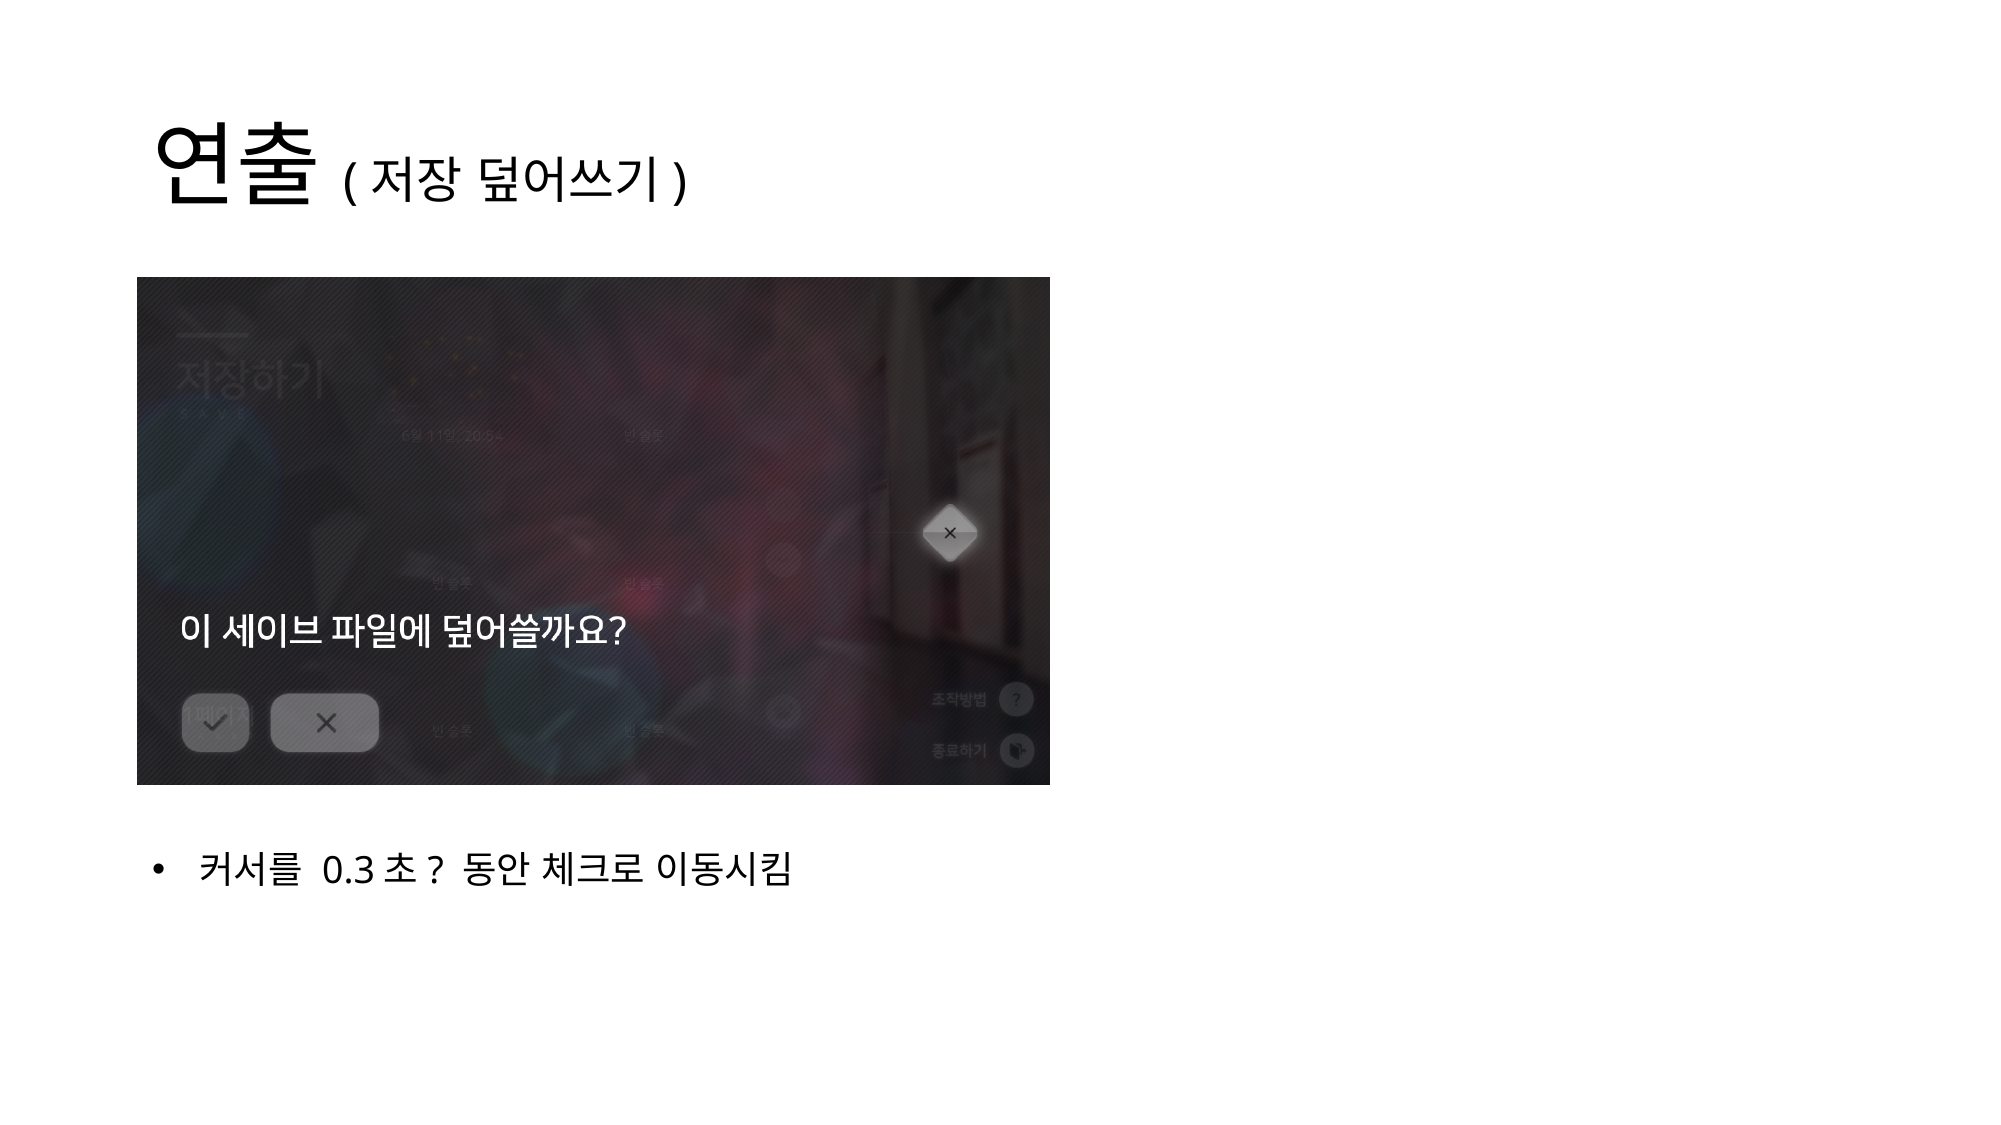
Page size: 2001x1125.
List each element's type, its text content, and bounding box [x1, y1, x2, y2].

title 연출(저장 덮어쓰기) [137, 59, 1863, 278]
picture [137, 277, 1050, 785]
text_box 커서를 0.3초? 동안 체크로 이동시킴 [137, 838, 1863, 898]
